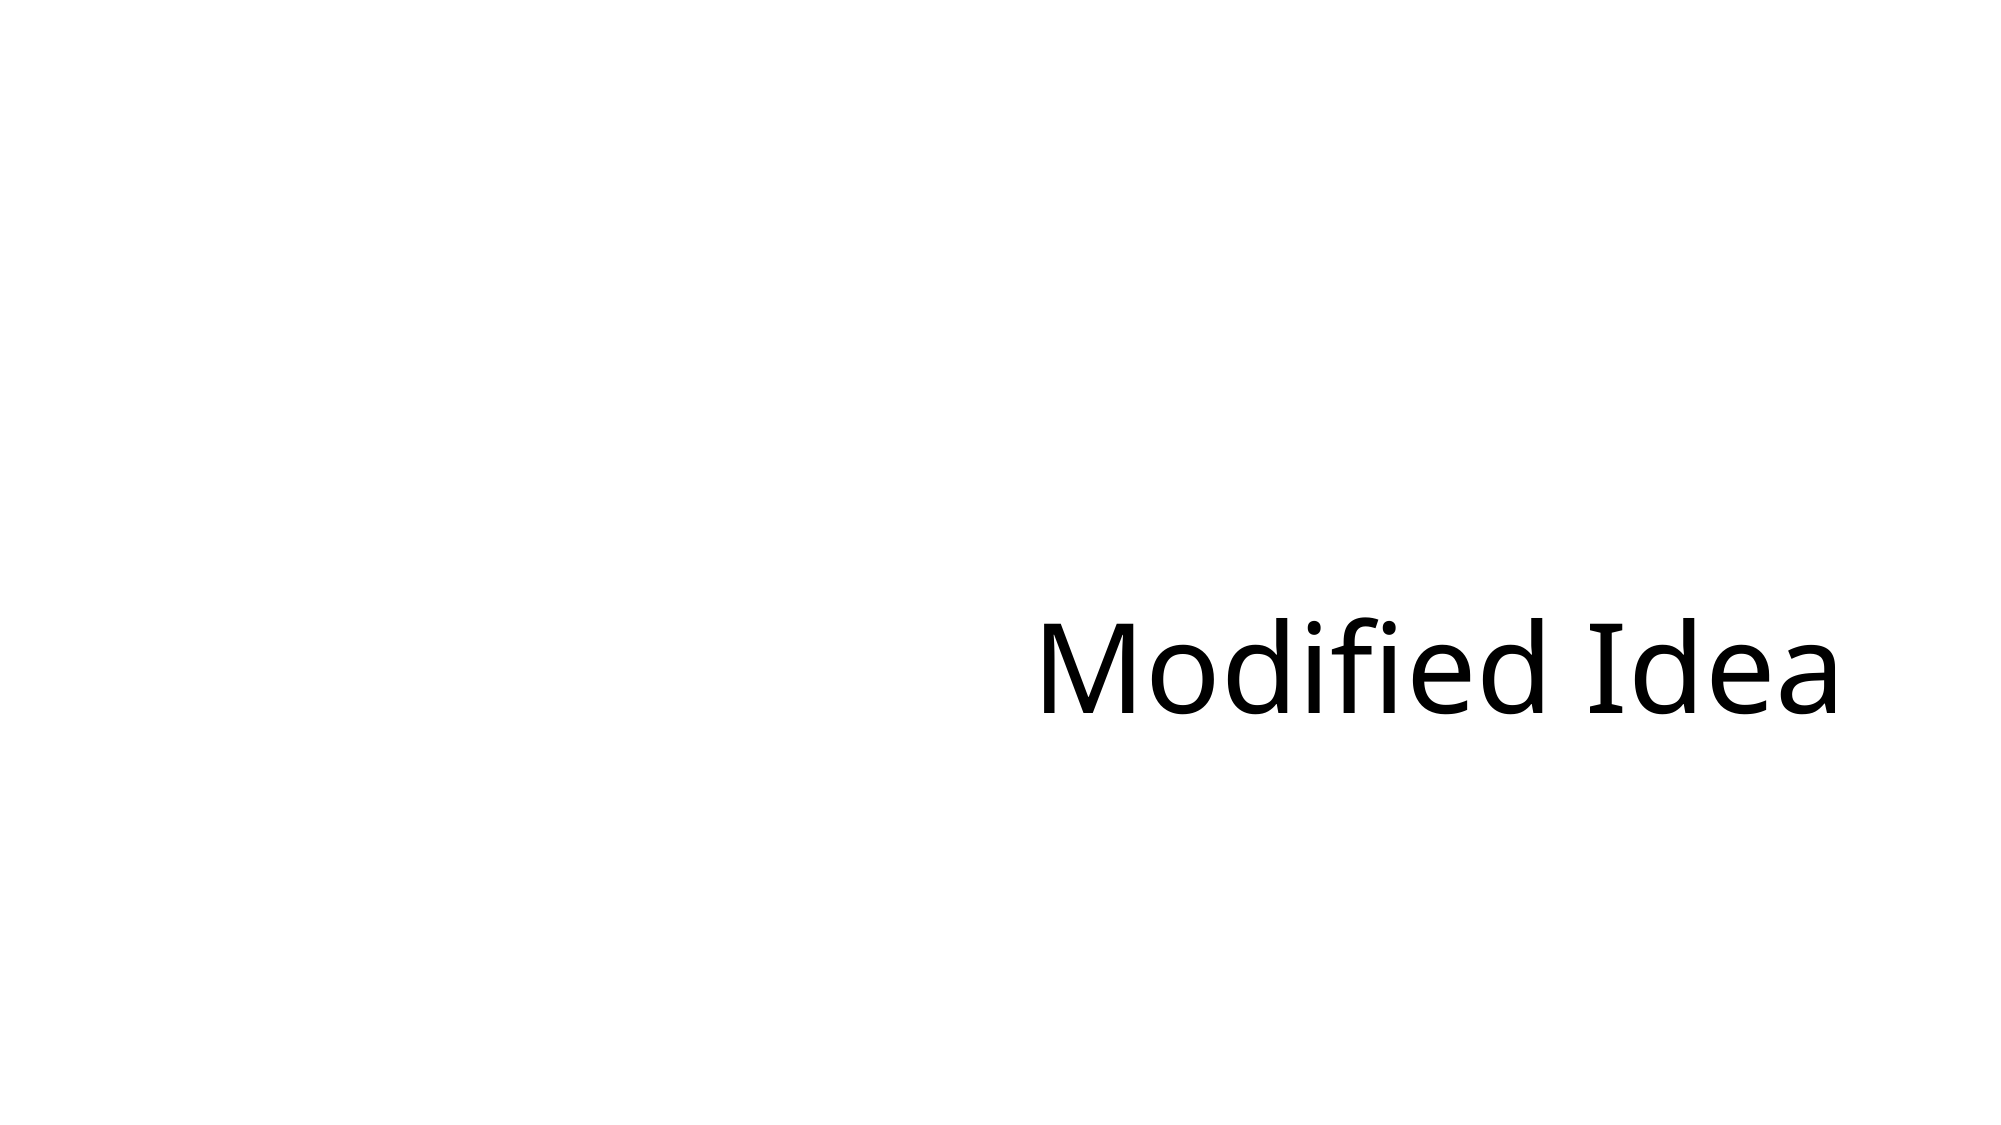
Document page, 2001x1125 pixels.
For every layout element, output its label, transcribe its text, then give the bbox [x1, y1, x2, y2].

title Modified Idea [136, 280, 1862, 749]
